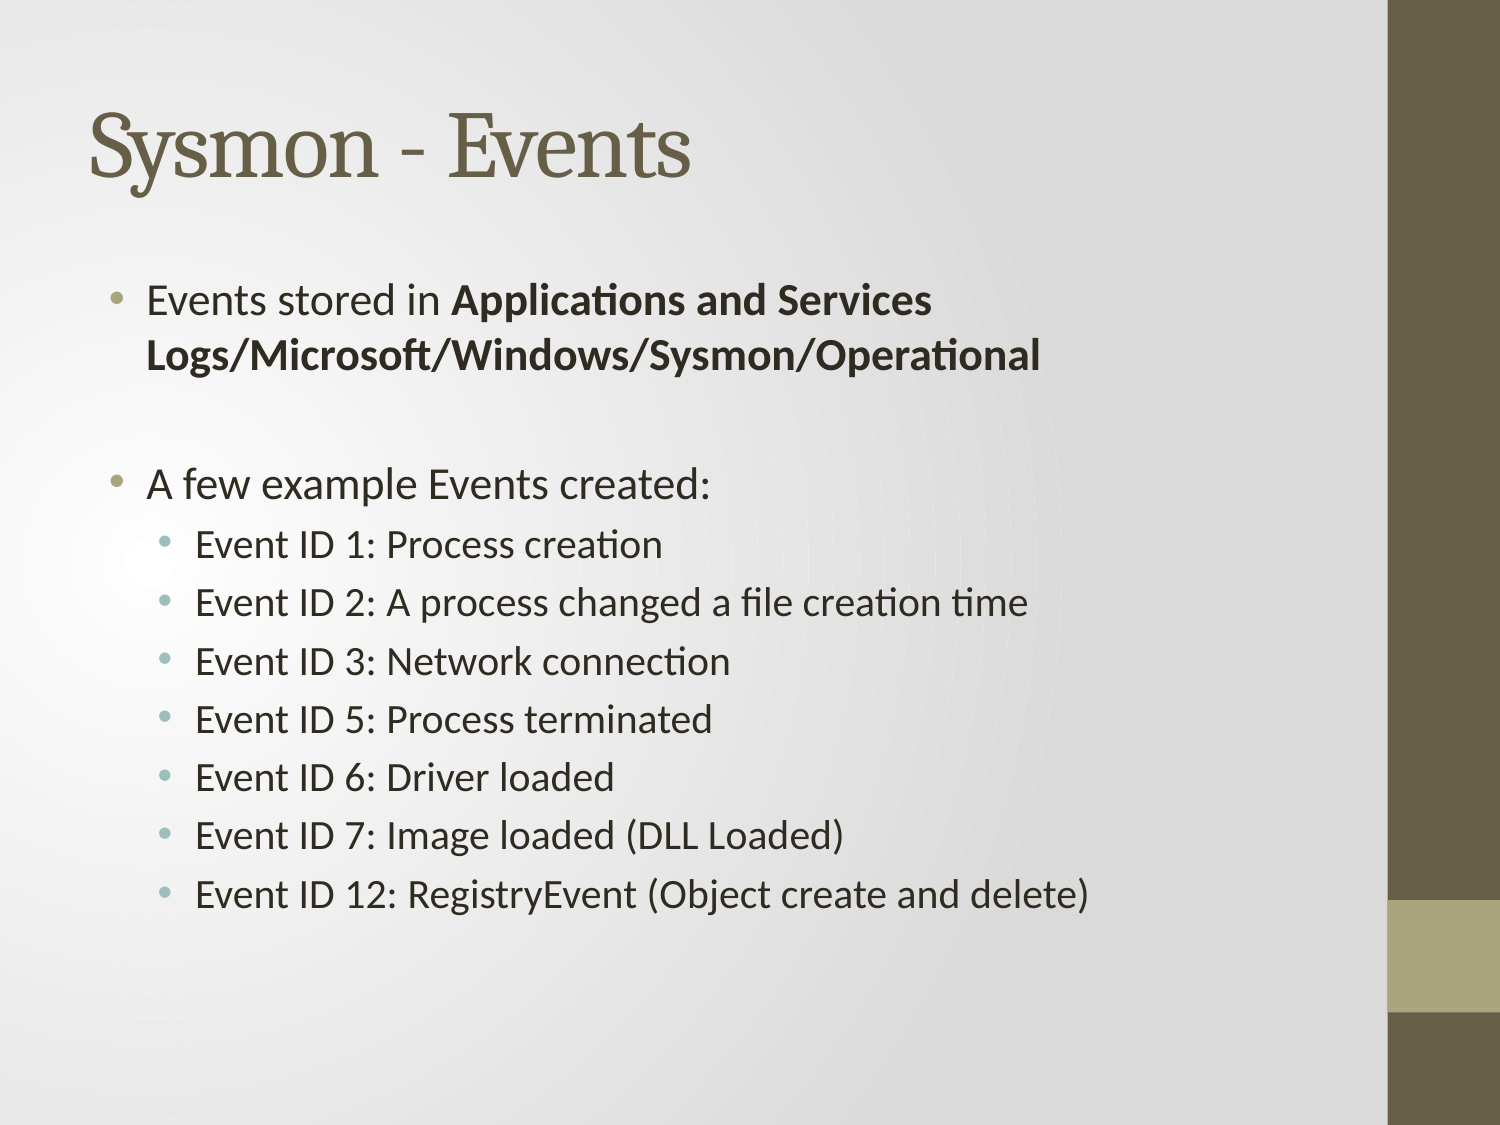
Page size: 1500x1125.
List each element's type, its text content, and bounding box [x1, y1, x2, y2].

title Sysmon - Events [75, 45, 1325, 233]
list Events stored in Applications and Services Logs/Microsoft/Windows/Sysmon/Operational A few example Events created: Event ID 1: Process creation Event ID 2: A process changed a file creation time Event ID 3: Network connection Event ID 5: Process terminated Event ID 6: Driver loaded Event ID 7: Image loaded (DLL Loaded) Event ID 12: RegistryEvent (Object create and delete) [75, 262, 1325, 1050]
